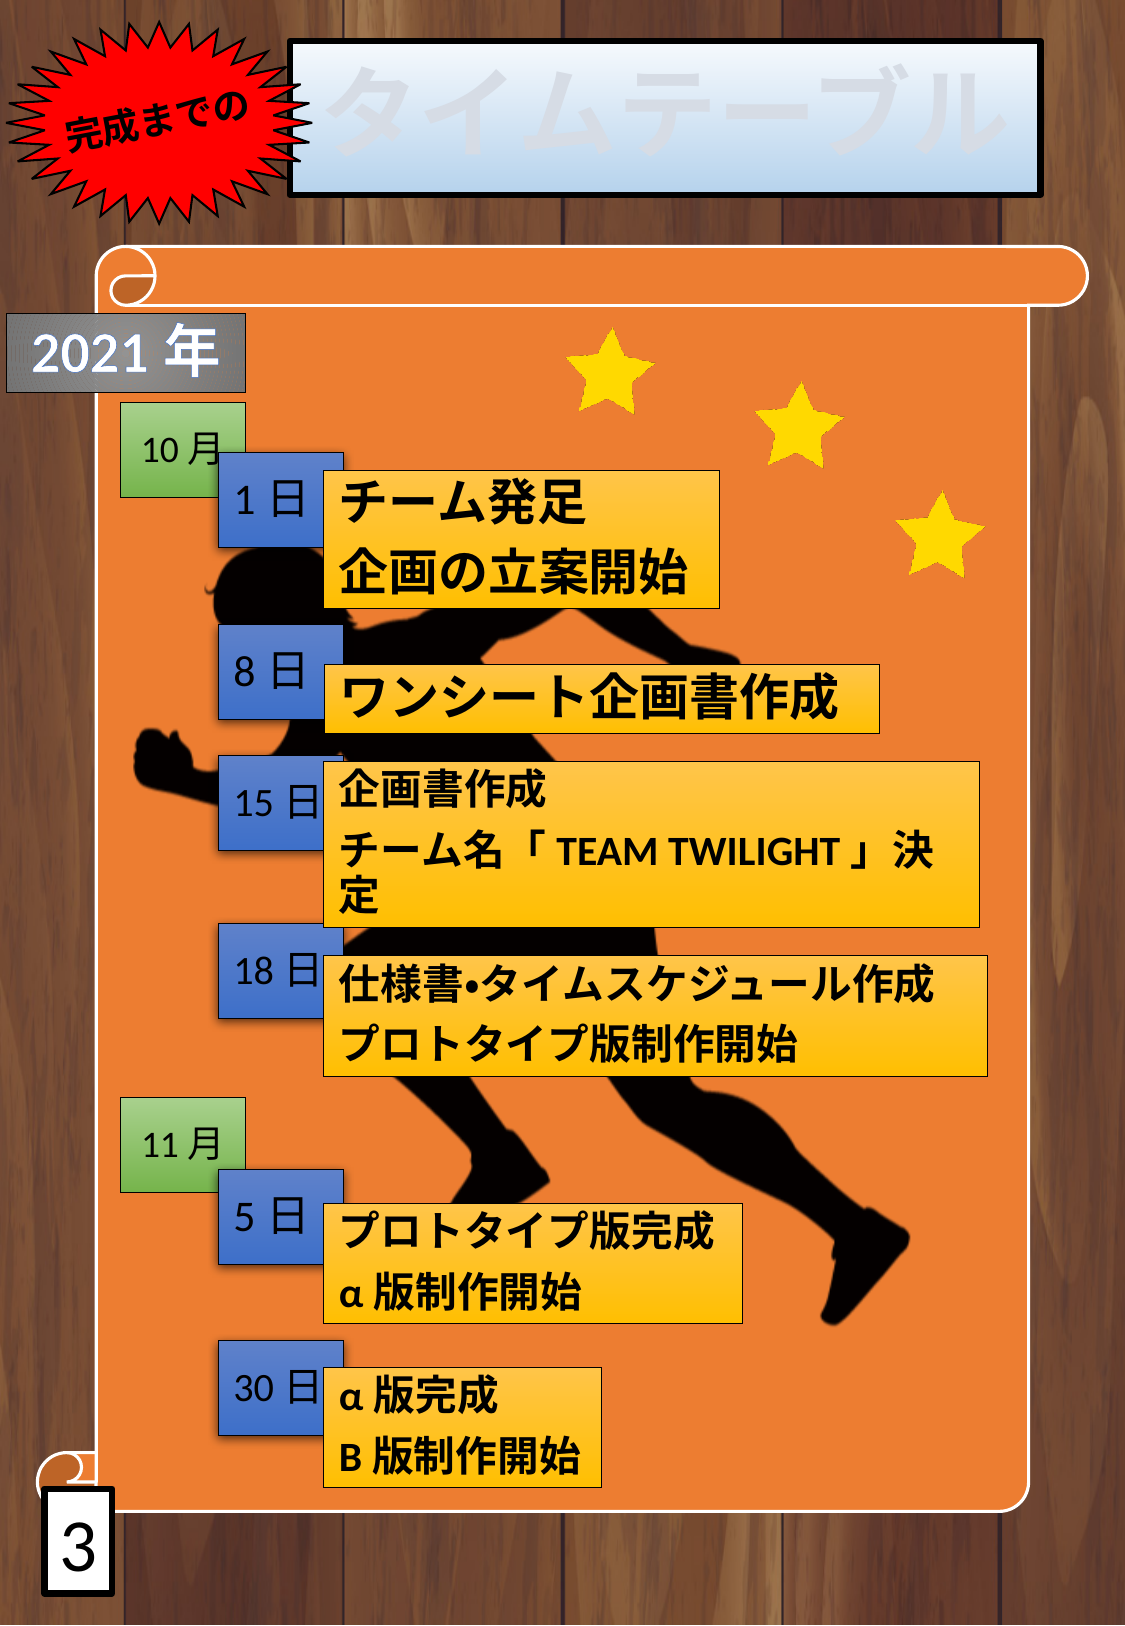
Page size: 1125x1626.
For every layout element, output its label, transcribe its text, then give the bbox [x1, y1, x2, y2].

text_box 企画書作成 チーム名「TEAM TWILIGHT」決定 [912, 761, 980, 928]
text_box 30日 [218, 1340, 344, 1436]
subtitle 10月 [120, 402, 246, 498]
text_box 2021年 [6, 313, 246, 393]
text_box 仕様書・タイムスケジュール作成 プロトタイプ版制作開始 [912, 955, 988, 1077]
text_box 完成までの [45, 69, 270, 169]
text_box [35, 244, 1090, 1513]
text_box 3 [44, 1488, 113, 1594]
picture [0, 0, 1125, 1625]
text_box 11月 [120, 1097, 132, 1193]
title タイムテーブル [289, 41, 1041, 195]
text_box [5, 19, 313, 227]
text_box チーム発足 企画の立案開始 [323, 470, 720, 538]
text_box α版完成 Β版制作開始 [323, 1367, 602, 1488]
text_box 1日 [218, 452, 344, 538]
